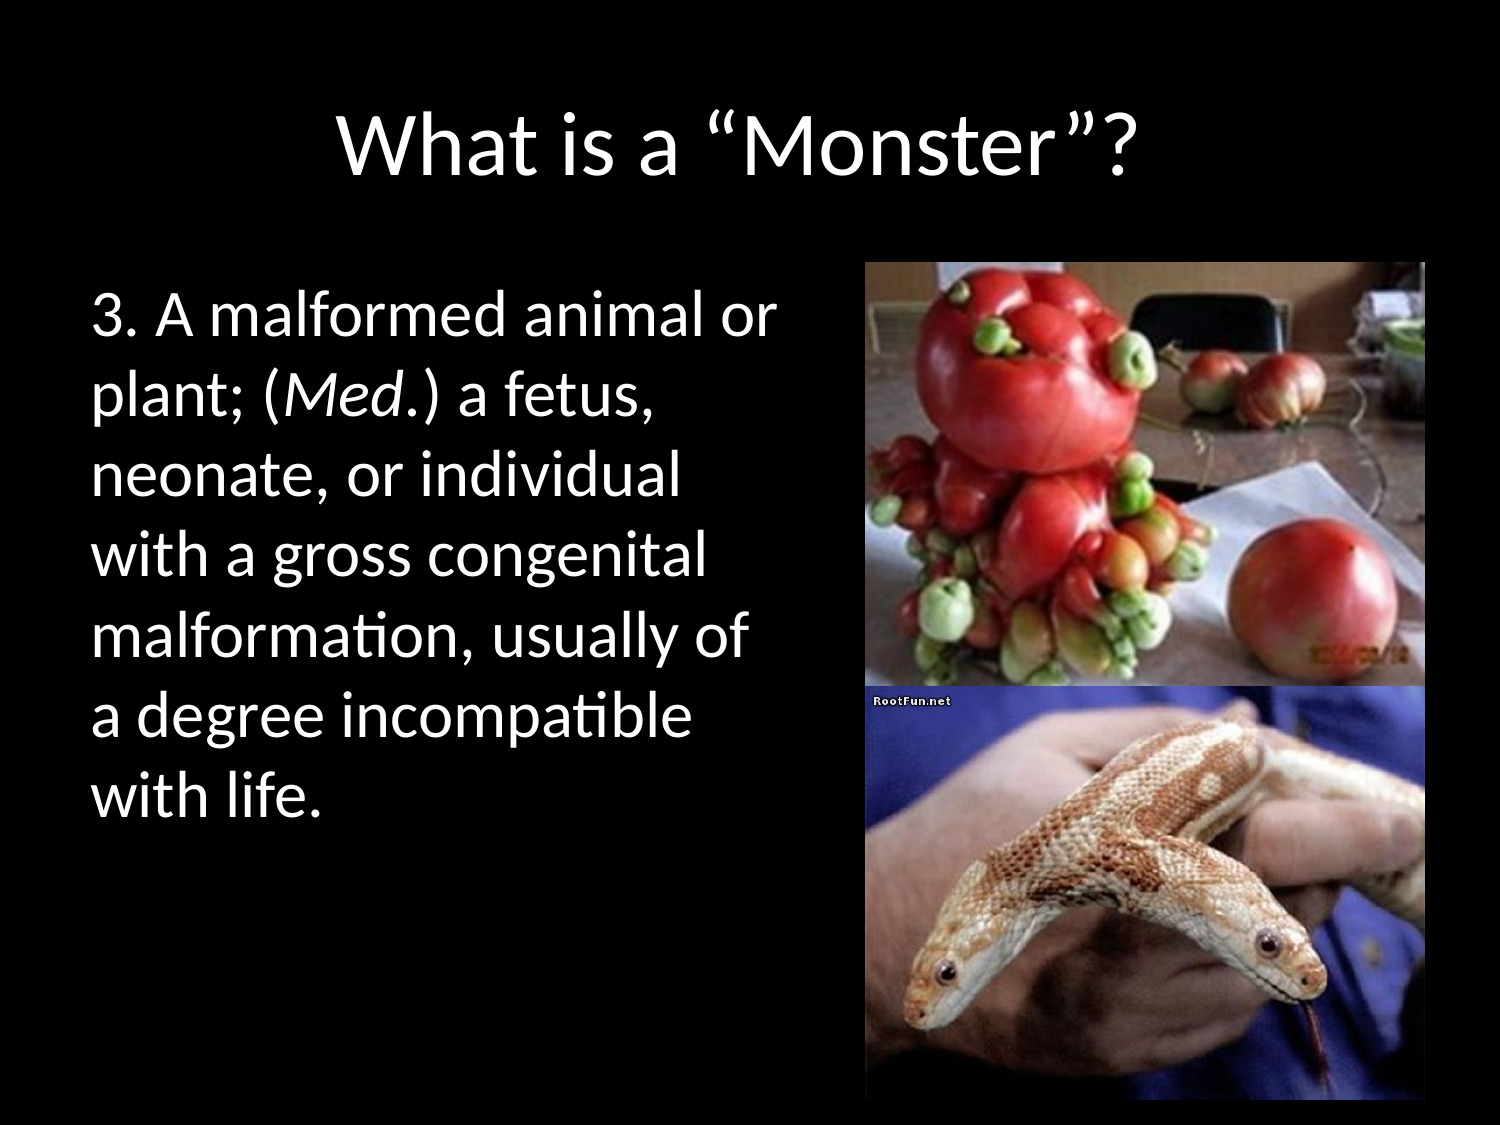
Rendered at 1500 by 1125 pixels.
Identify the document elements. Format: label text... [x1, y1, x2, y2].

picture [864, 262, 1426, 1100]
list 3. A malformed animal or plant; (Med.) a fetus, neonate, or individual with a gross congenital malformation, usually of a degree incompatible with life. [75, 262, 800, 1005]
title What is a “Monster”? [75, 45, 1425, 233]
